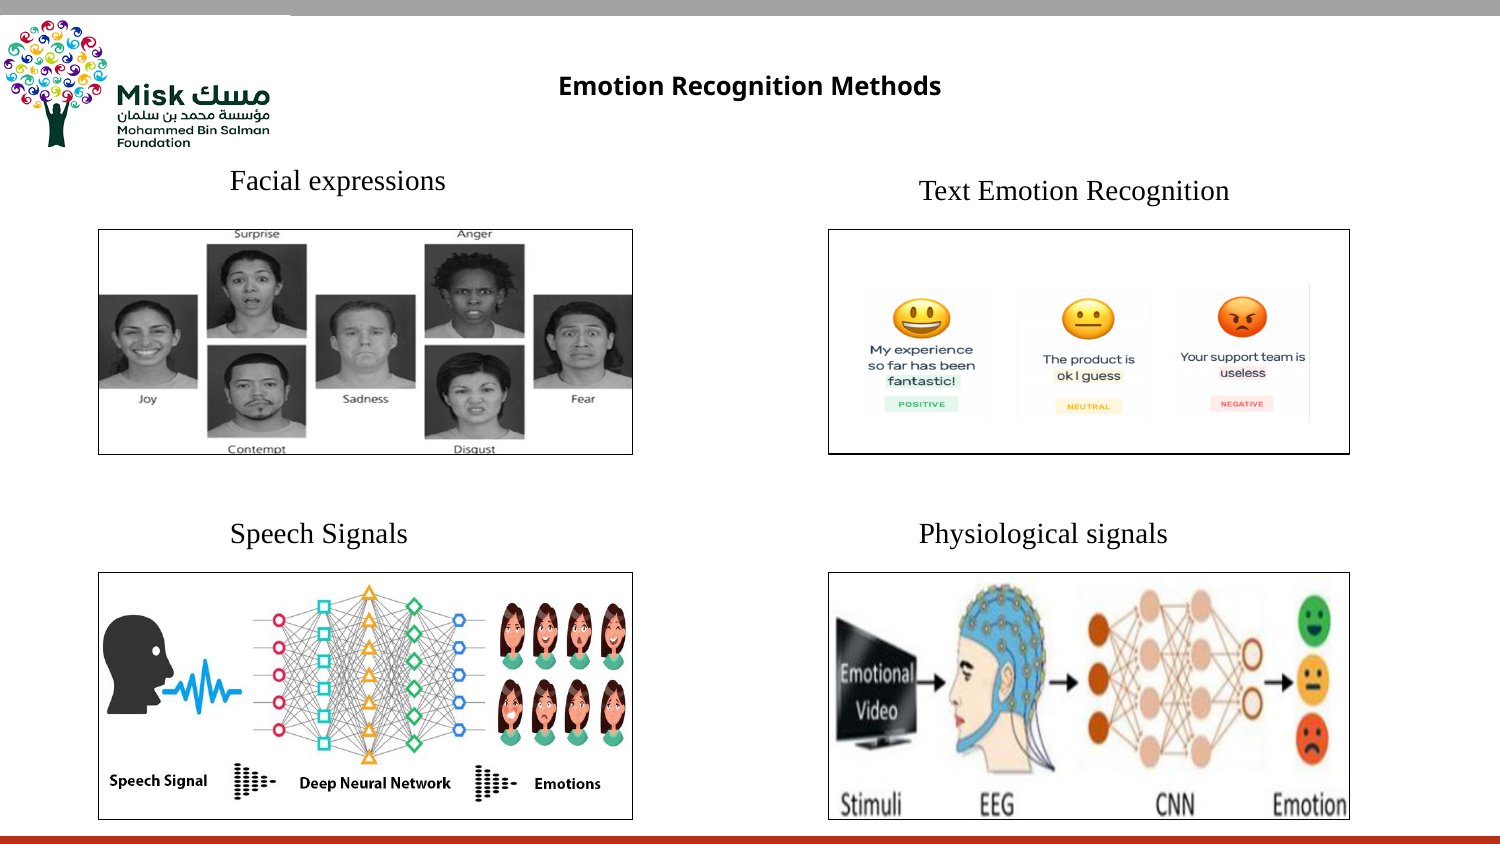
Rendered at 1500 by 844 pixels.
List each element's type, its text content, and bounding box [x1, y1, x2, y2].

picture [1175, 283, 1311, 423]
title Emotion Recognition Methods [297, 55, 1425, 117]
text_box Speech Signals [215, 506, 597, 557]
picture [98, 229, 634, 455]
text_box [826, 227, 1352, 456]
text_box Facial expressions [215, 154, 597, 205]
picture [828, 572, 1350, 820]
picture [1017, 283, 1152, 423]
picture [98, 572, 634, 820]
text_box [0, 0, 1500, 16]
text_box Text Emotion Recognition [903, 163, 1285, 214]
picture [0, 15, 291, 152]
text_box [0, 836, 1500, 844]
picture [858, 283, 993, 423]
text_box Physiological signals [903, 506, 1285, 557]
